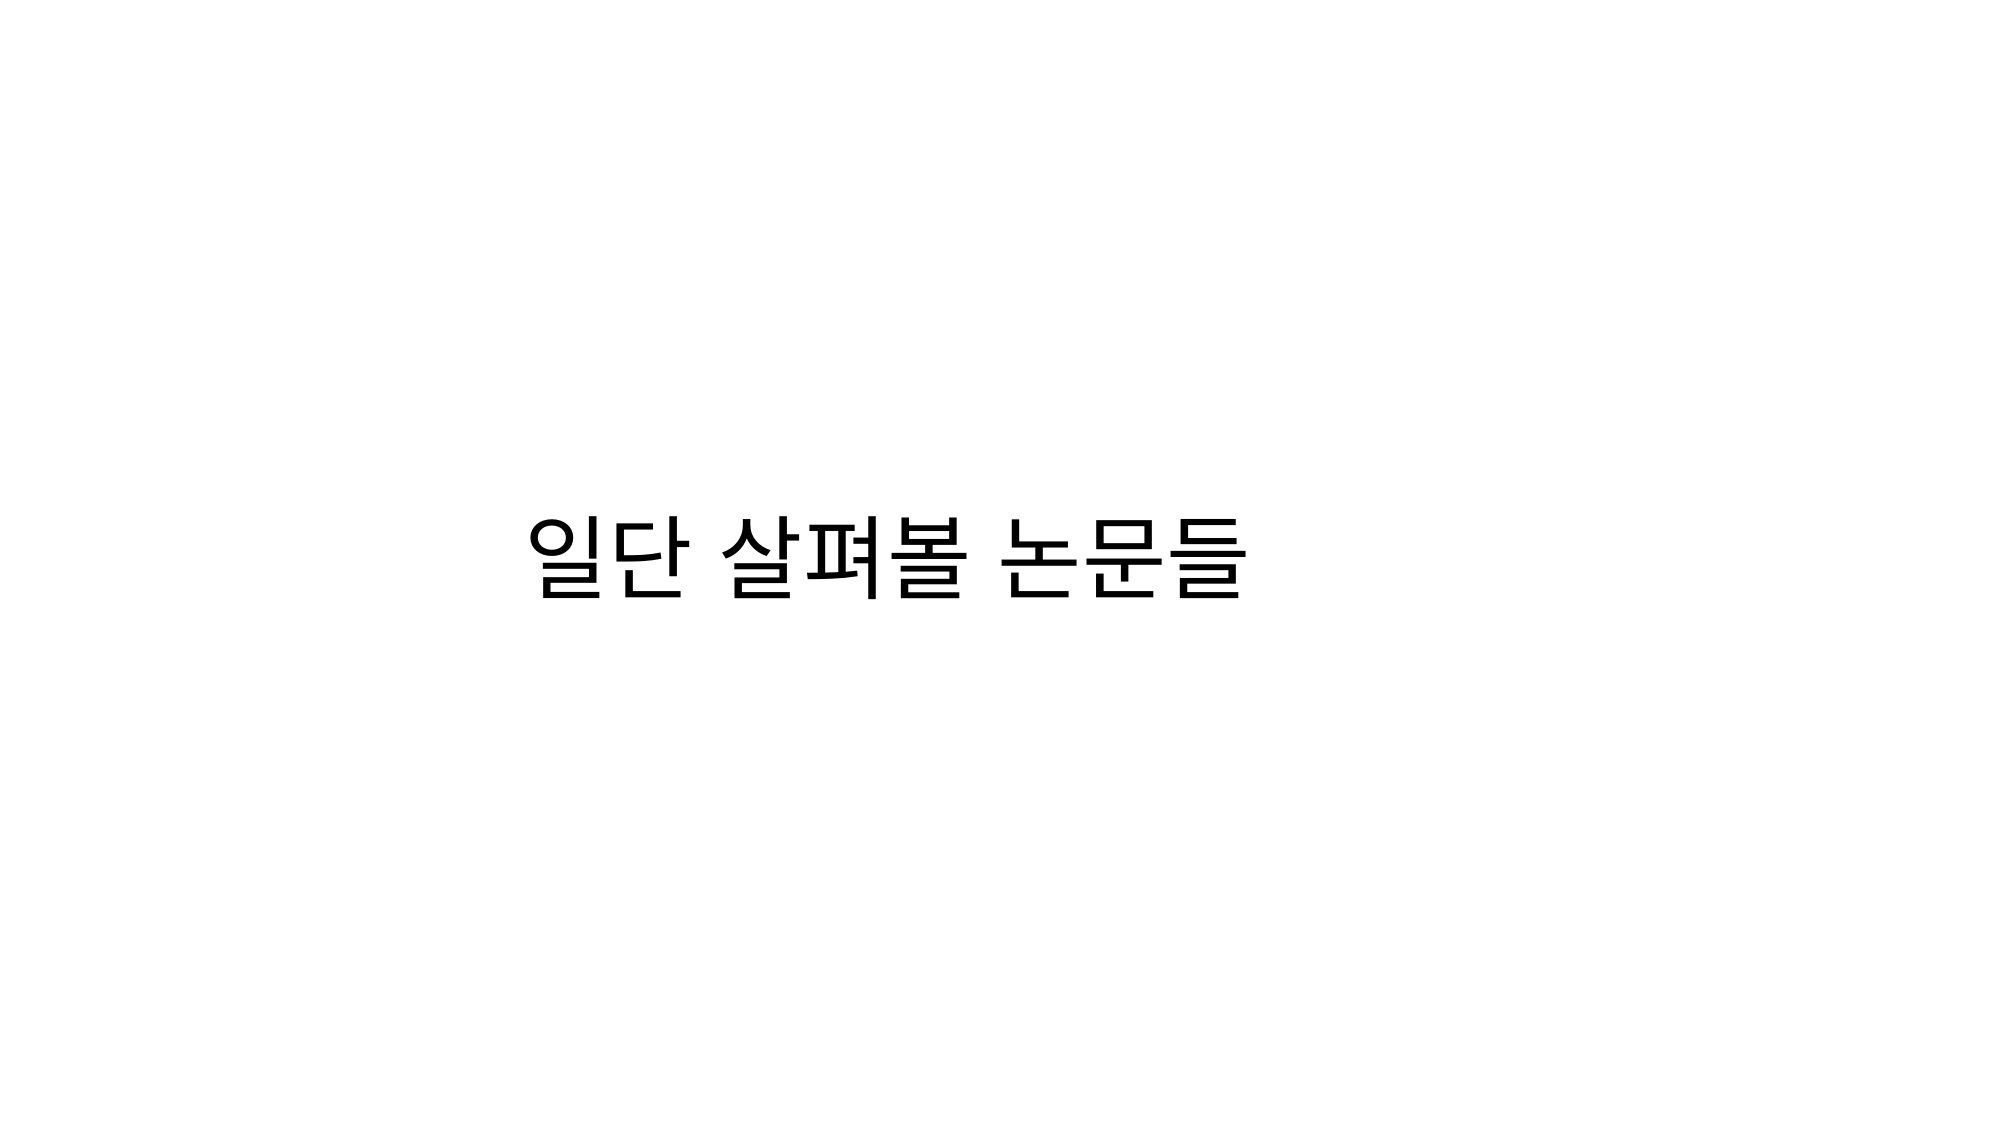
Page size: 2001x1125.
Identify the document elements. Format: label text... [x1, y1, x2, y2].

title 일단 살펴볼 논문들 [509, 453, 2000, 672]
